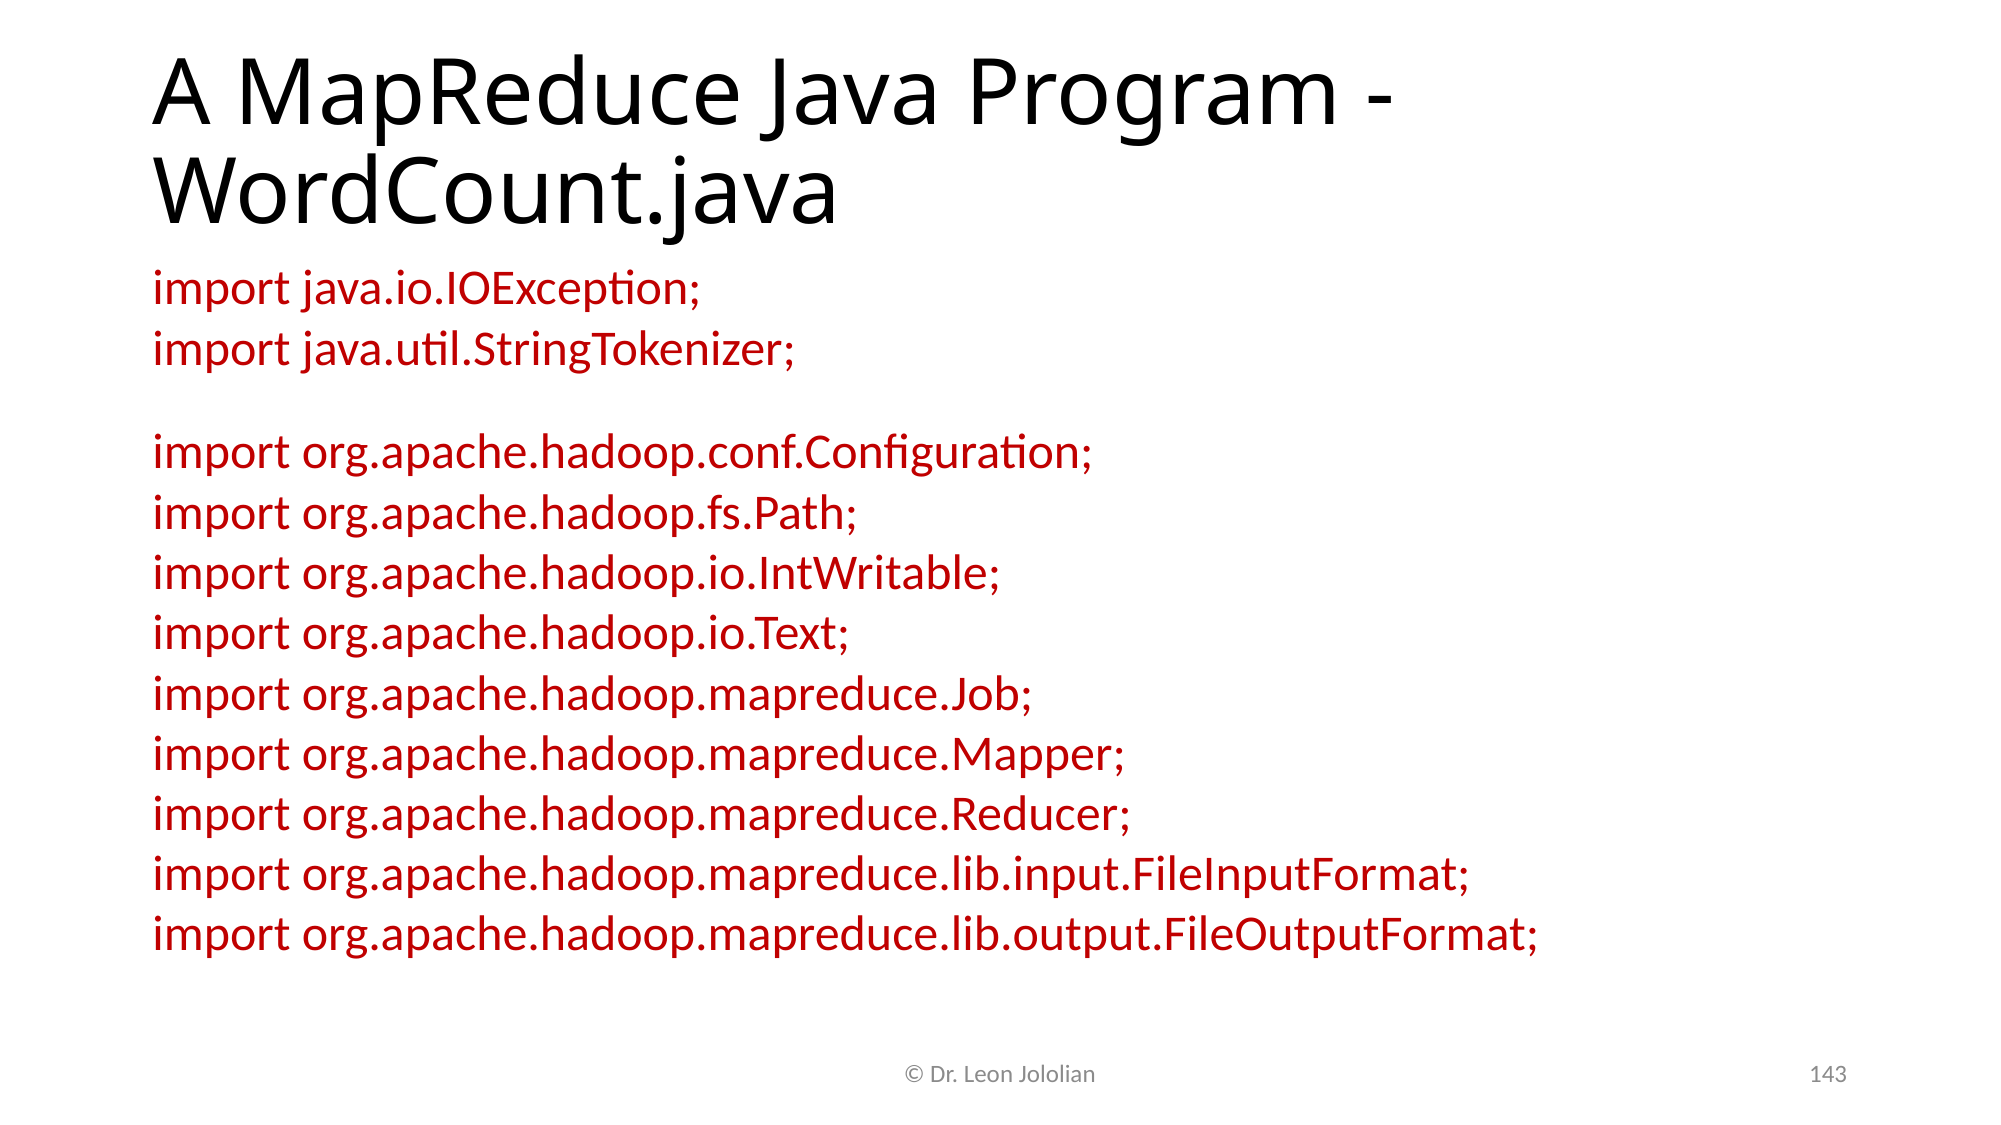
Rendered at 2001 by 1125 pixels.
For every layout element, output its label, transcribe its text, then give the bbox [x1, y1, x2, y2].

slide_number 143 [1412, 1042, 1863, 1103]
title A MapReduce Java Program - WordCount.java [137, 64, 1863, 225]
list import java.io.IOException; import java.util.StringTokenizer; import org.apache.hadoop.conf.Configuration; import org.apache.hadoop.fs.Path; import org.apache.hadoop.io.IntWritable; import org.apache.hadoop.io.Text; import org.apache.hadoop.mapreduce.Job; import org.apache.hadoop.mapreduce.Mapper; import org.apache.hadoop.mapreduce.Reducer; import org.apache.hadoop.mapreduce.lib.input.FileInputFormat; import org.apache.hadoop.mapreduce.lib.output.FileOutputFormat; [137, 254, 1863, 1014]
footer © Dr. Leon Jololian [662, 1042, 1338, 1103]
